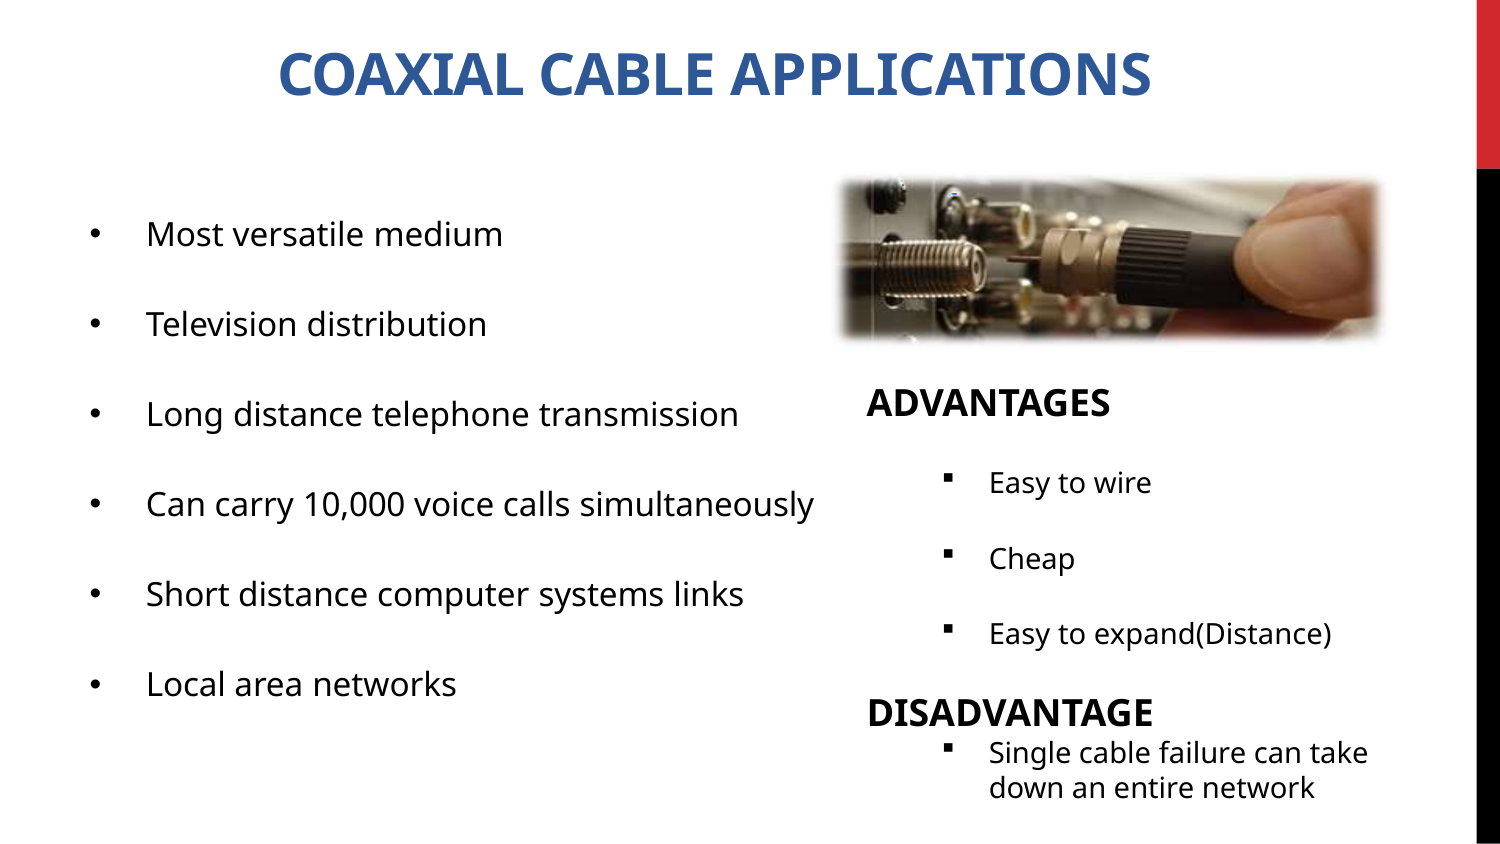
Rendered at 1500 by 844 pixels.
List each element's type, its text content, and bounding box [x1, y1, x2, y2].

title Coaxial Cable Applications [275, 0, 1500, 108]
text_box Most versatile medium Television distribution Long distance telephone transmission Can carry 10,000 voice calls simultaneously Short distance computer systems links Local area networks [87, 210, 1190, 704]
text_box [829, 171, 1392, 349]
text_box ADVANTAGES Easy to wire Cheap Easy to expand(Distance) DISADVANTAGE Single cable failure can take down an entire network [849, 371, 1463, 812]
